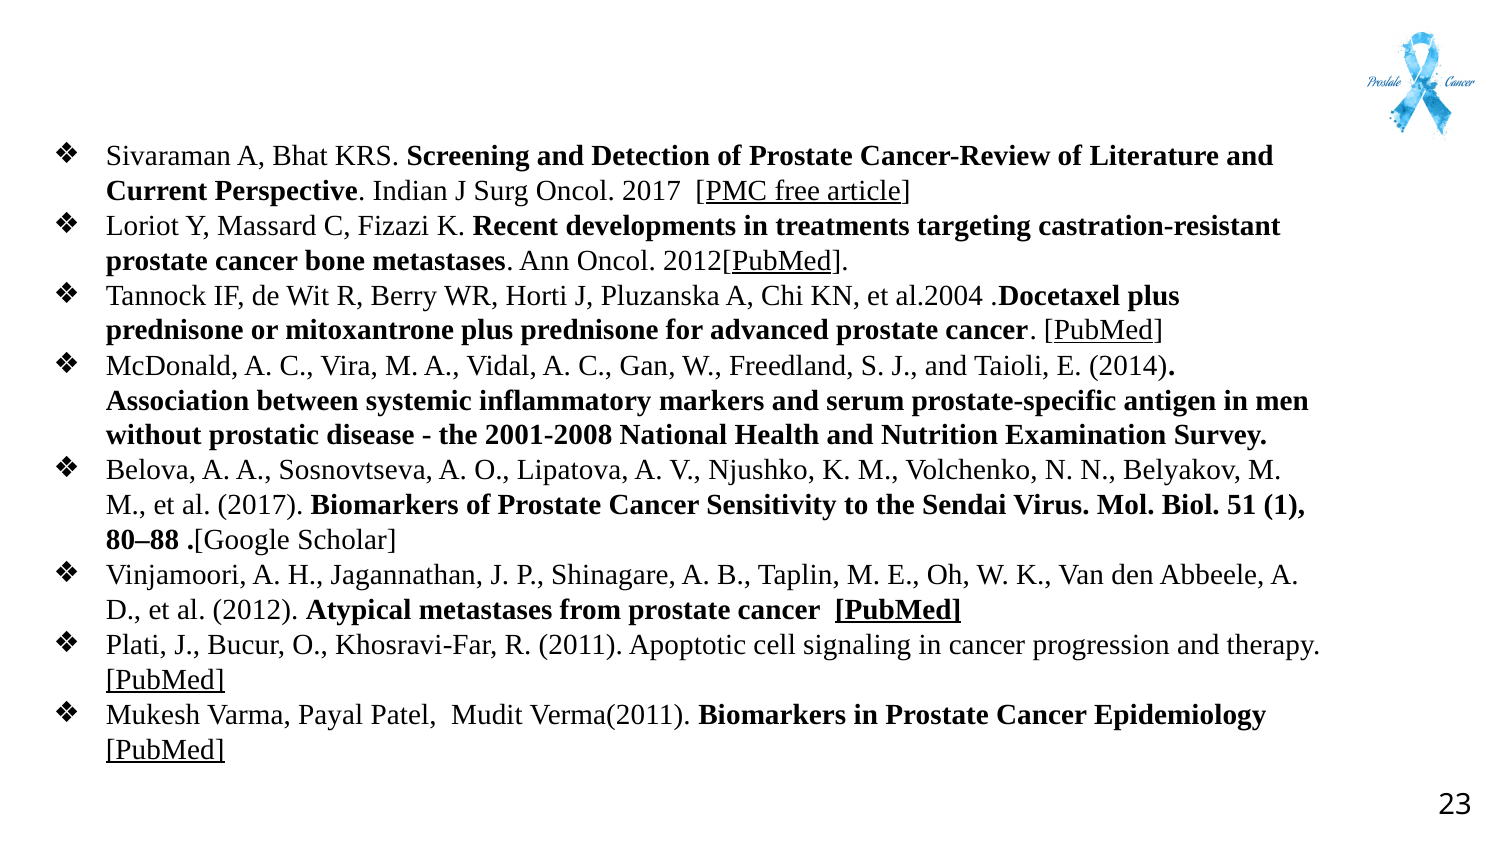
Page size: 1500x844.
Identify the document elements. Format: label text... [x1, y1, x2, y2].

text_box Sivaraman A, Bhat KRS. Screening and Detection of Prostate Cancer-Review of Literature and Current Perspective. Indian J Surg Oncol. 2017 [PMC free article] Loriot Y, Massard C, Fizazi K. Recent developments in treatments targeting castration-resistant prostate cancer bone metastases. Ann Oncol. 2012[PubMed]. Tannock IF, de Wit R, Berry WR, Horti J, Pluzanska A, Chi KN, et al.2004 .Docetaxel plus prednisone or mitoxantrone plus prednisone for advanced prostate cancer. [PubMed] McDonald, A. C., Vira, M. A., Vidal, A. C., Gan, W., Freedland, S. J., and Taioli, E. (2014). Association between systemic inflammatory markers and serum prostate-specific antigen in men without prostatic disease - the 2001-2008 National Health and Nutrition Examination Survey. Belova, A. A., Sosnovtseva, A. O., Lipatova, A. V., Njushko, K. M., Volchenko, N. N., Belyakov, M. M., et al. (2017). Biomarkers of Prostate Cancer Sensitivity to the Sendai Virus. Mol. Biol. 51 (1), 80–88 .[Google Scholar] Vinjamoori, A. H., Jagannathan, J. P., Shinagare, A. B., Taplin, M. E., Oh, W. K., Van den Abbeele, A. D., et al. (2012). Atypical metastases from prostate cancer [PubMed] Plati, J., Bucur, O., Khosravi-Far, R. (2011). Apoptotic cell signaling in cancer progression and therapy.[PubMed] Mukesh Varma, Payal Patel, Mudit Verma(2011). Biomarkers in Prostate Cancer Epidemiology[PubMed] [15, 121, 1337, 781]
picture [1356, 17, 1484, 145]
text_box 23 [1423, 770, 1494, 835]
slide_number ‹#› [1403, 779, 1494, 844]
